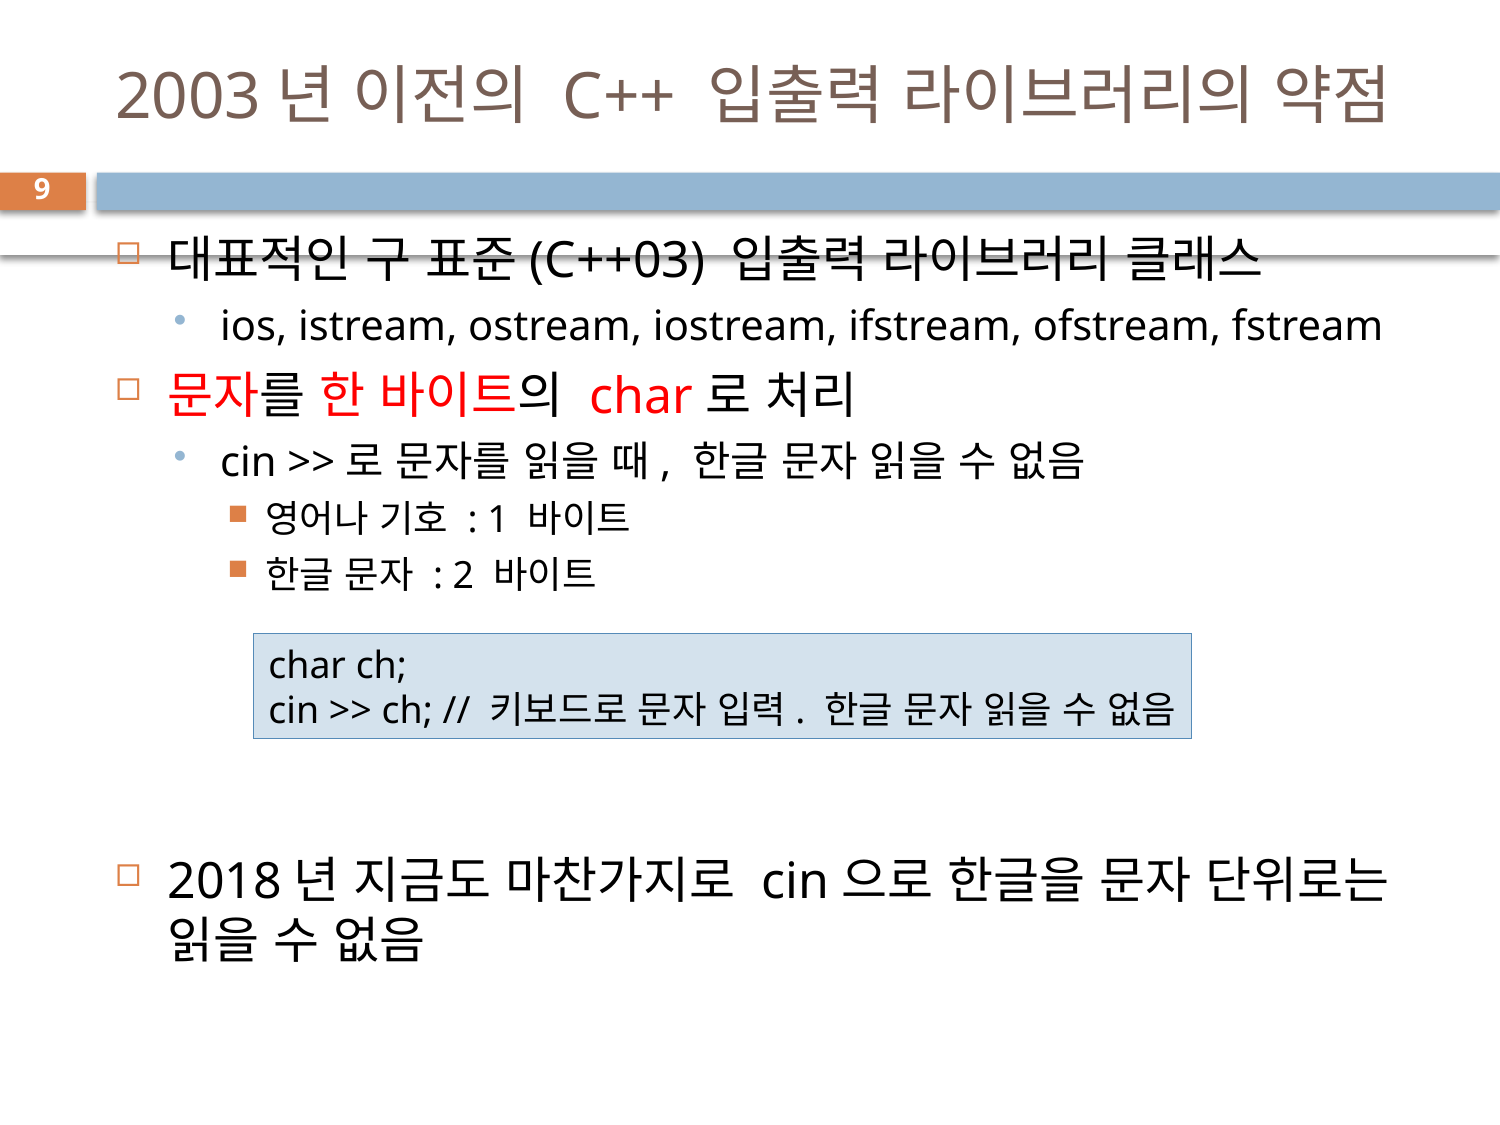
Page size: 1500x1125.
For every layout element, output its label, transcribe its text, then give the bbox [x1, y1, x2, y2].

slide_number 9 [0, 170, 87, 211]
title 2003년 이전의 C++ 입출력 라이브러리의 약점 [100, 37, 1438, 149]
text_box char ch; cin >> ch; // 키보드로 문자 입력. 한글 문자 읽을 수 없음 [253, 633, 1192, 739]
list 대표적인 구 표준(C++03) 입출력 라이브러리 클래스 ios, istream, ostream, iostream, ifstream, ofstream, fstream 문자를 한 바이트의 char로 처리 cin >>로 문자를 읽을 때, 한글 문자 읽을 수 없음 영어나 기호 : 1 바이트 한글 문자 : 2 바이트 2018년 지금도 마찬가지로 cin으로 한글을 문자 단위로는 읽을 수 없음 [100, 219, 1438, 1047]
